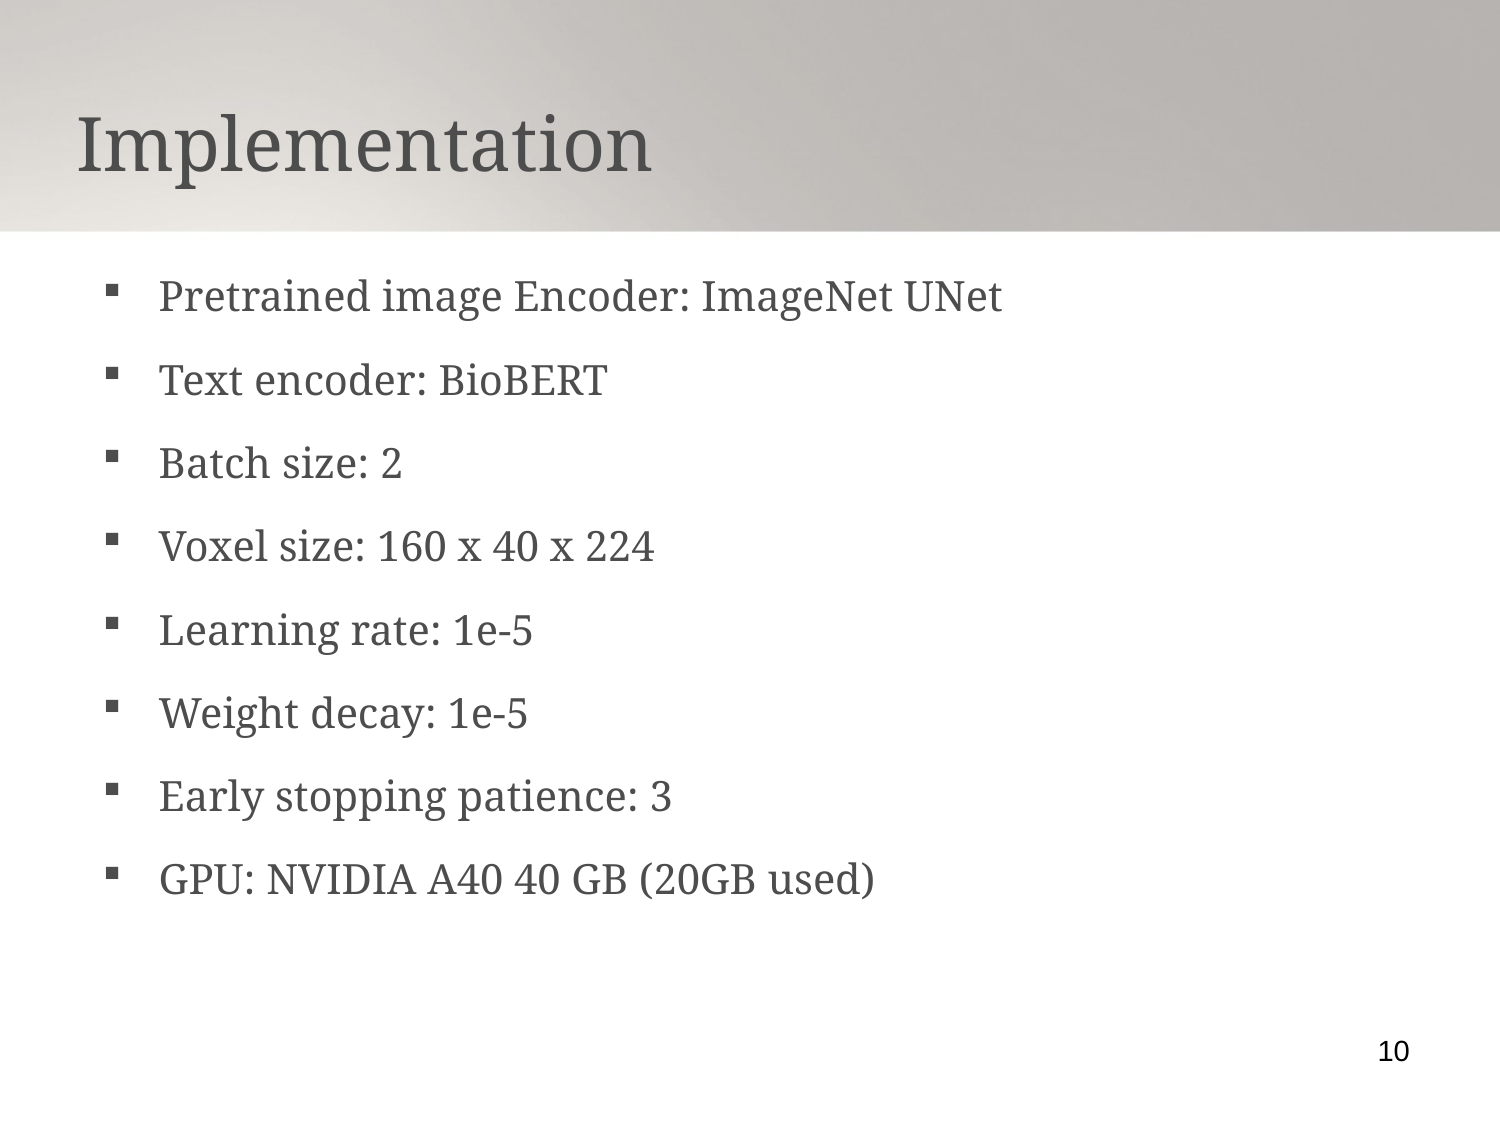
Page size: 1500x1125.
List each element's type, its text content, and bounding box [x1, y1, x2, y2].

text_box Implementation [61, 24, 1186, 213]
picture [0, 0, 1500, 1125]
slide_number 10 [1074, 1024, 1425, 1103]
list Pretrained image Encoder: ImageNet UNet Text encoder: BioBERT Batch size: 2 Voxel size: 160 x 40 x 224 Learning rate: 1e-5 Weight decay: 1e-5 Early stopping patience: 3 GPU: NVIDIA A40 40 GB (20GB used) [87, 237, 1438, 963]
